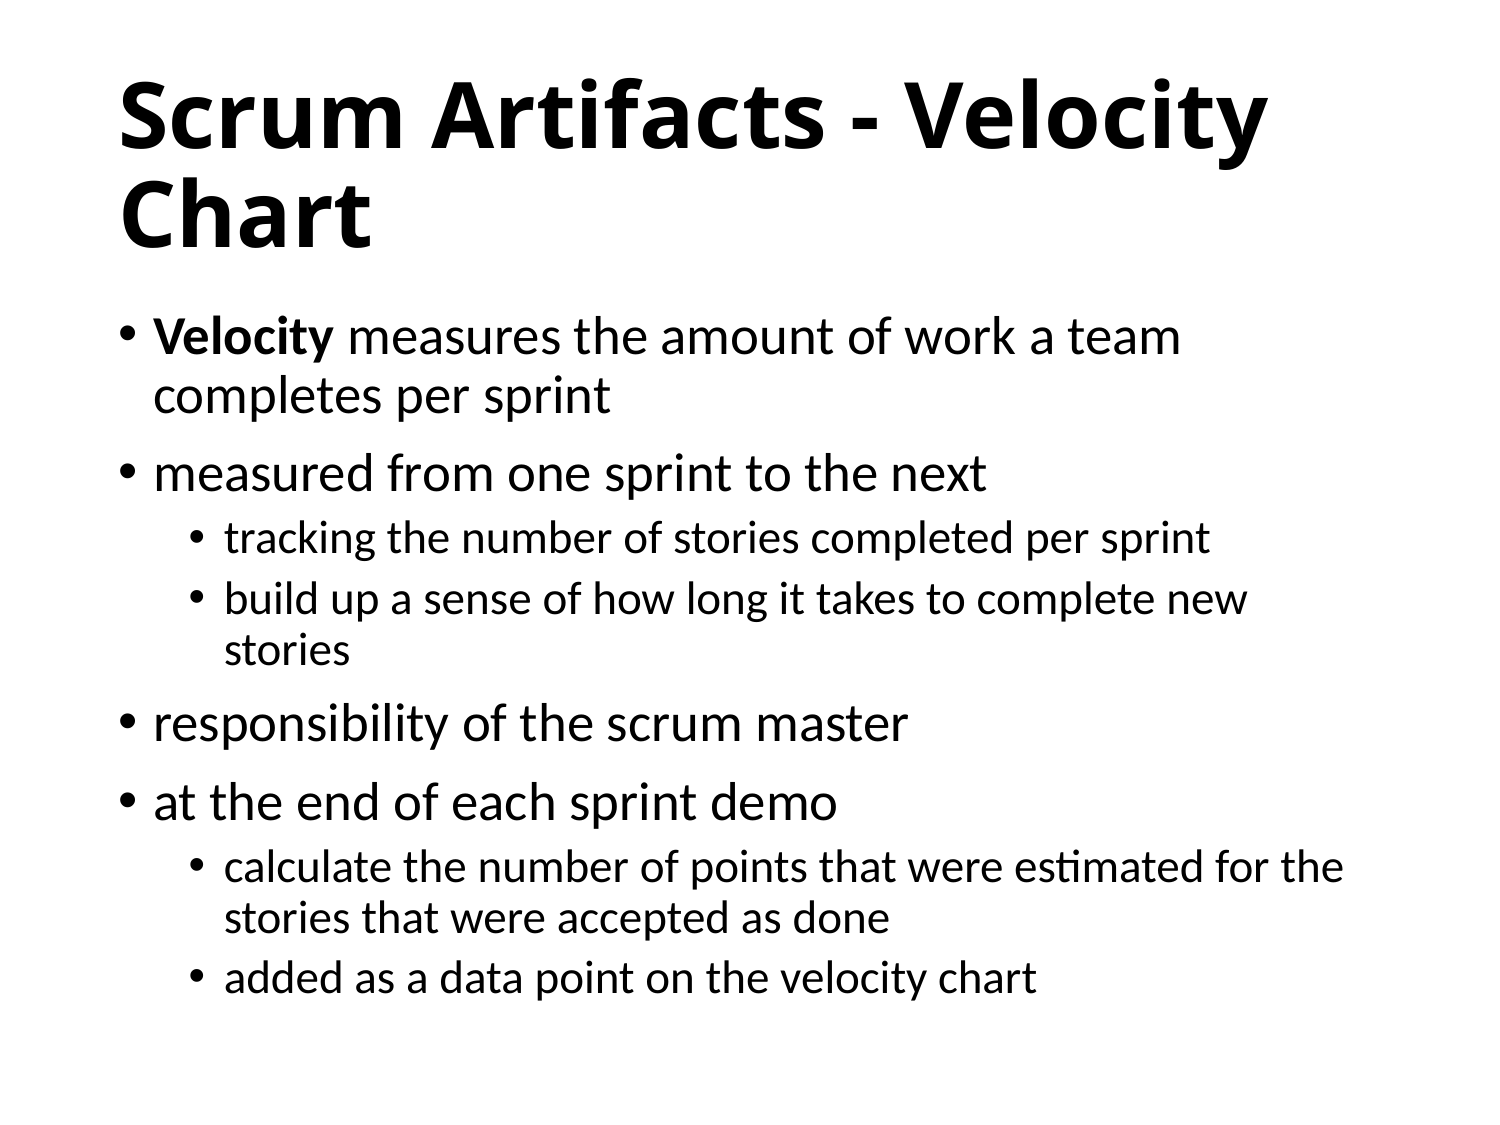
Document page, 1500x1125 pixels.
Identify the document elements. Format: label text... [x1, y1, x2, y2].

list Velocity measures the amount of work a team completes per sprint measured from one sprint to the next tracking the number of stories completed per sprint build up a sense of how long it takes to complete new stories responsibility of the scrum master at the end of each sprint demo calculate the number of points that were estimated for the stories that were accepted as done added as a data point on the velocity chart [103, 299, 1397, 1014]
title Scrum Artifacts - Velocity Chart [103, 59, 1397, 278]
